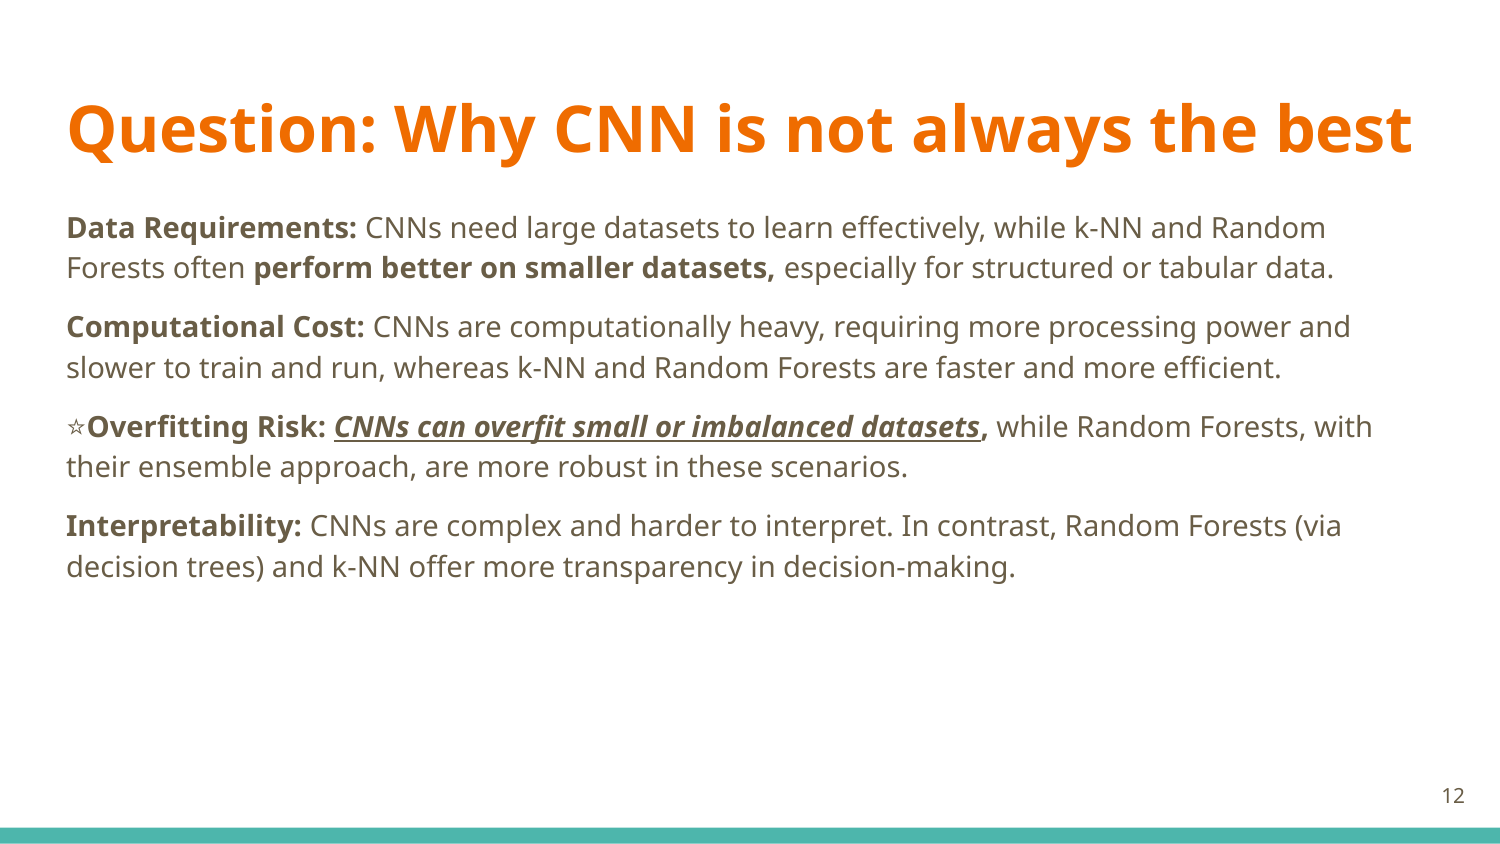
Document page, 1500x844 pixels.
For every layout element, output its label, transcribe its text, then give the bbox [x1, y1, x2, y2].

title Question: Why CNN is not always the best [51, 72, 1449, 189]
slide_number ‹#› [1389, 764, 1480, 830]
list Data Requirements: CNNs need large datasets to learn effectively, while k-NN and Random Forests often perform better on smaller datasets, especially for structured or tabular data. Computational Cost: CNNs are computationally heavy, requiring more processing power and slower to train and run, whereas k-NN and Random Forests are faster and more efficient. ⭐️Overfitting Risk: CNNs can overfit small or imbalanced datasets, while Random Forests, with their ensemble approach, are more robust in these scenarios. Interpretability: CNNs are complex and harder to interpret. In contrast, Random Forests (via decision trees) and k-NN offer more transparency in decision-making. [51, 189, 1449, 731]
